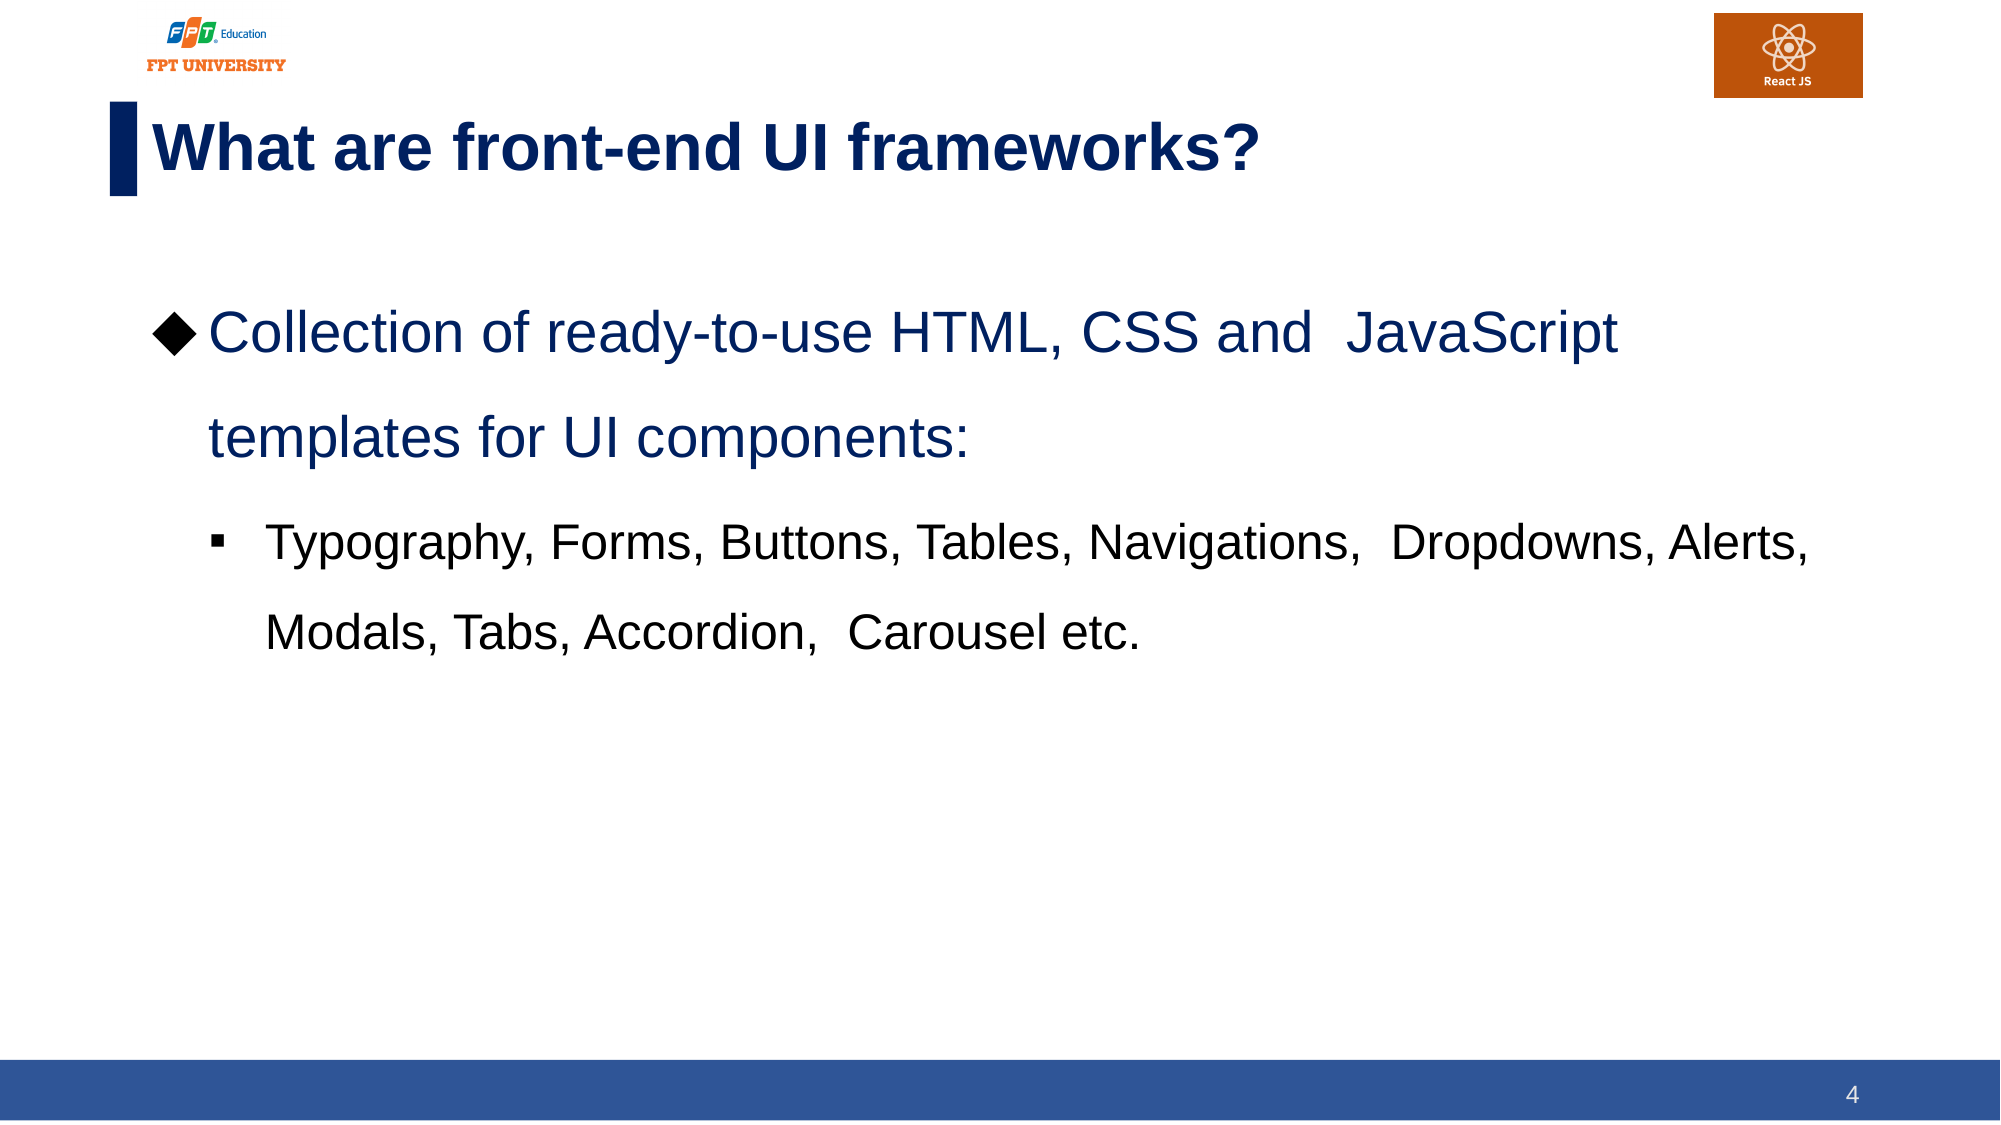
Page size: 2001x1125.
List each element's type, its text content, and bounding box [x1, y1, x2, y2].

list Collection of ready-to-use HTML, CSS and JavaScript templates for UI components: Typography, Forms, Buttons, Tables, Navigations, Dropdowns, Alerts, Modals, Tabs, Accordion, Carousel etc. [137, 251, 1863, 966]
slide_number 4 [1424, 1063, 1875, 1123]
picture [137, 1, 291, 86]
title What are front-end UI frameworks? [137, 101, 1863, 197]
